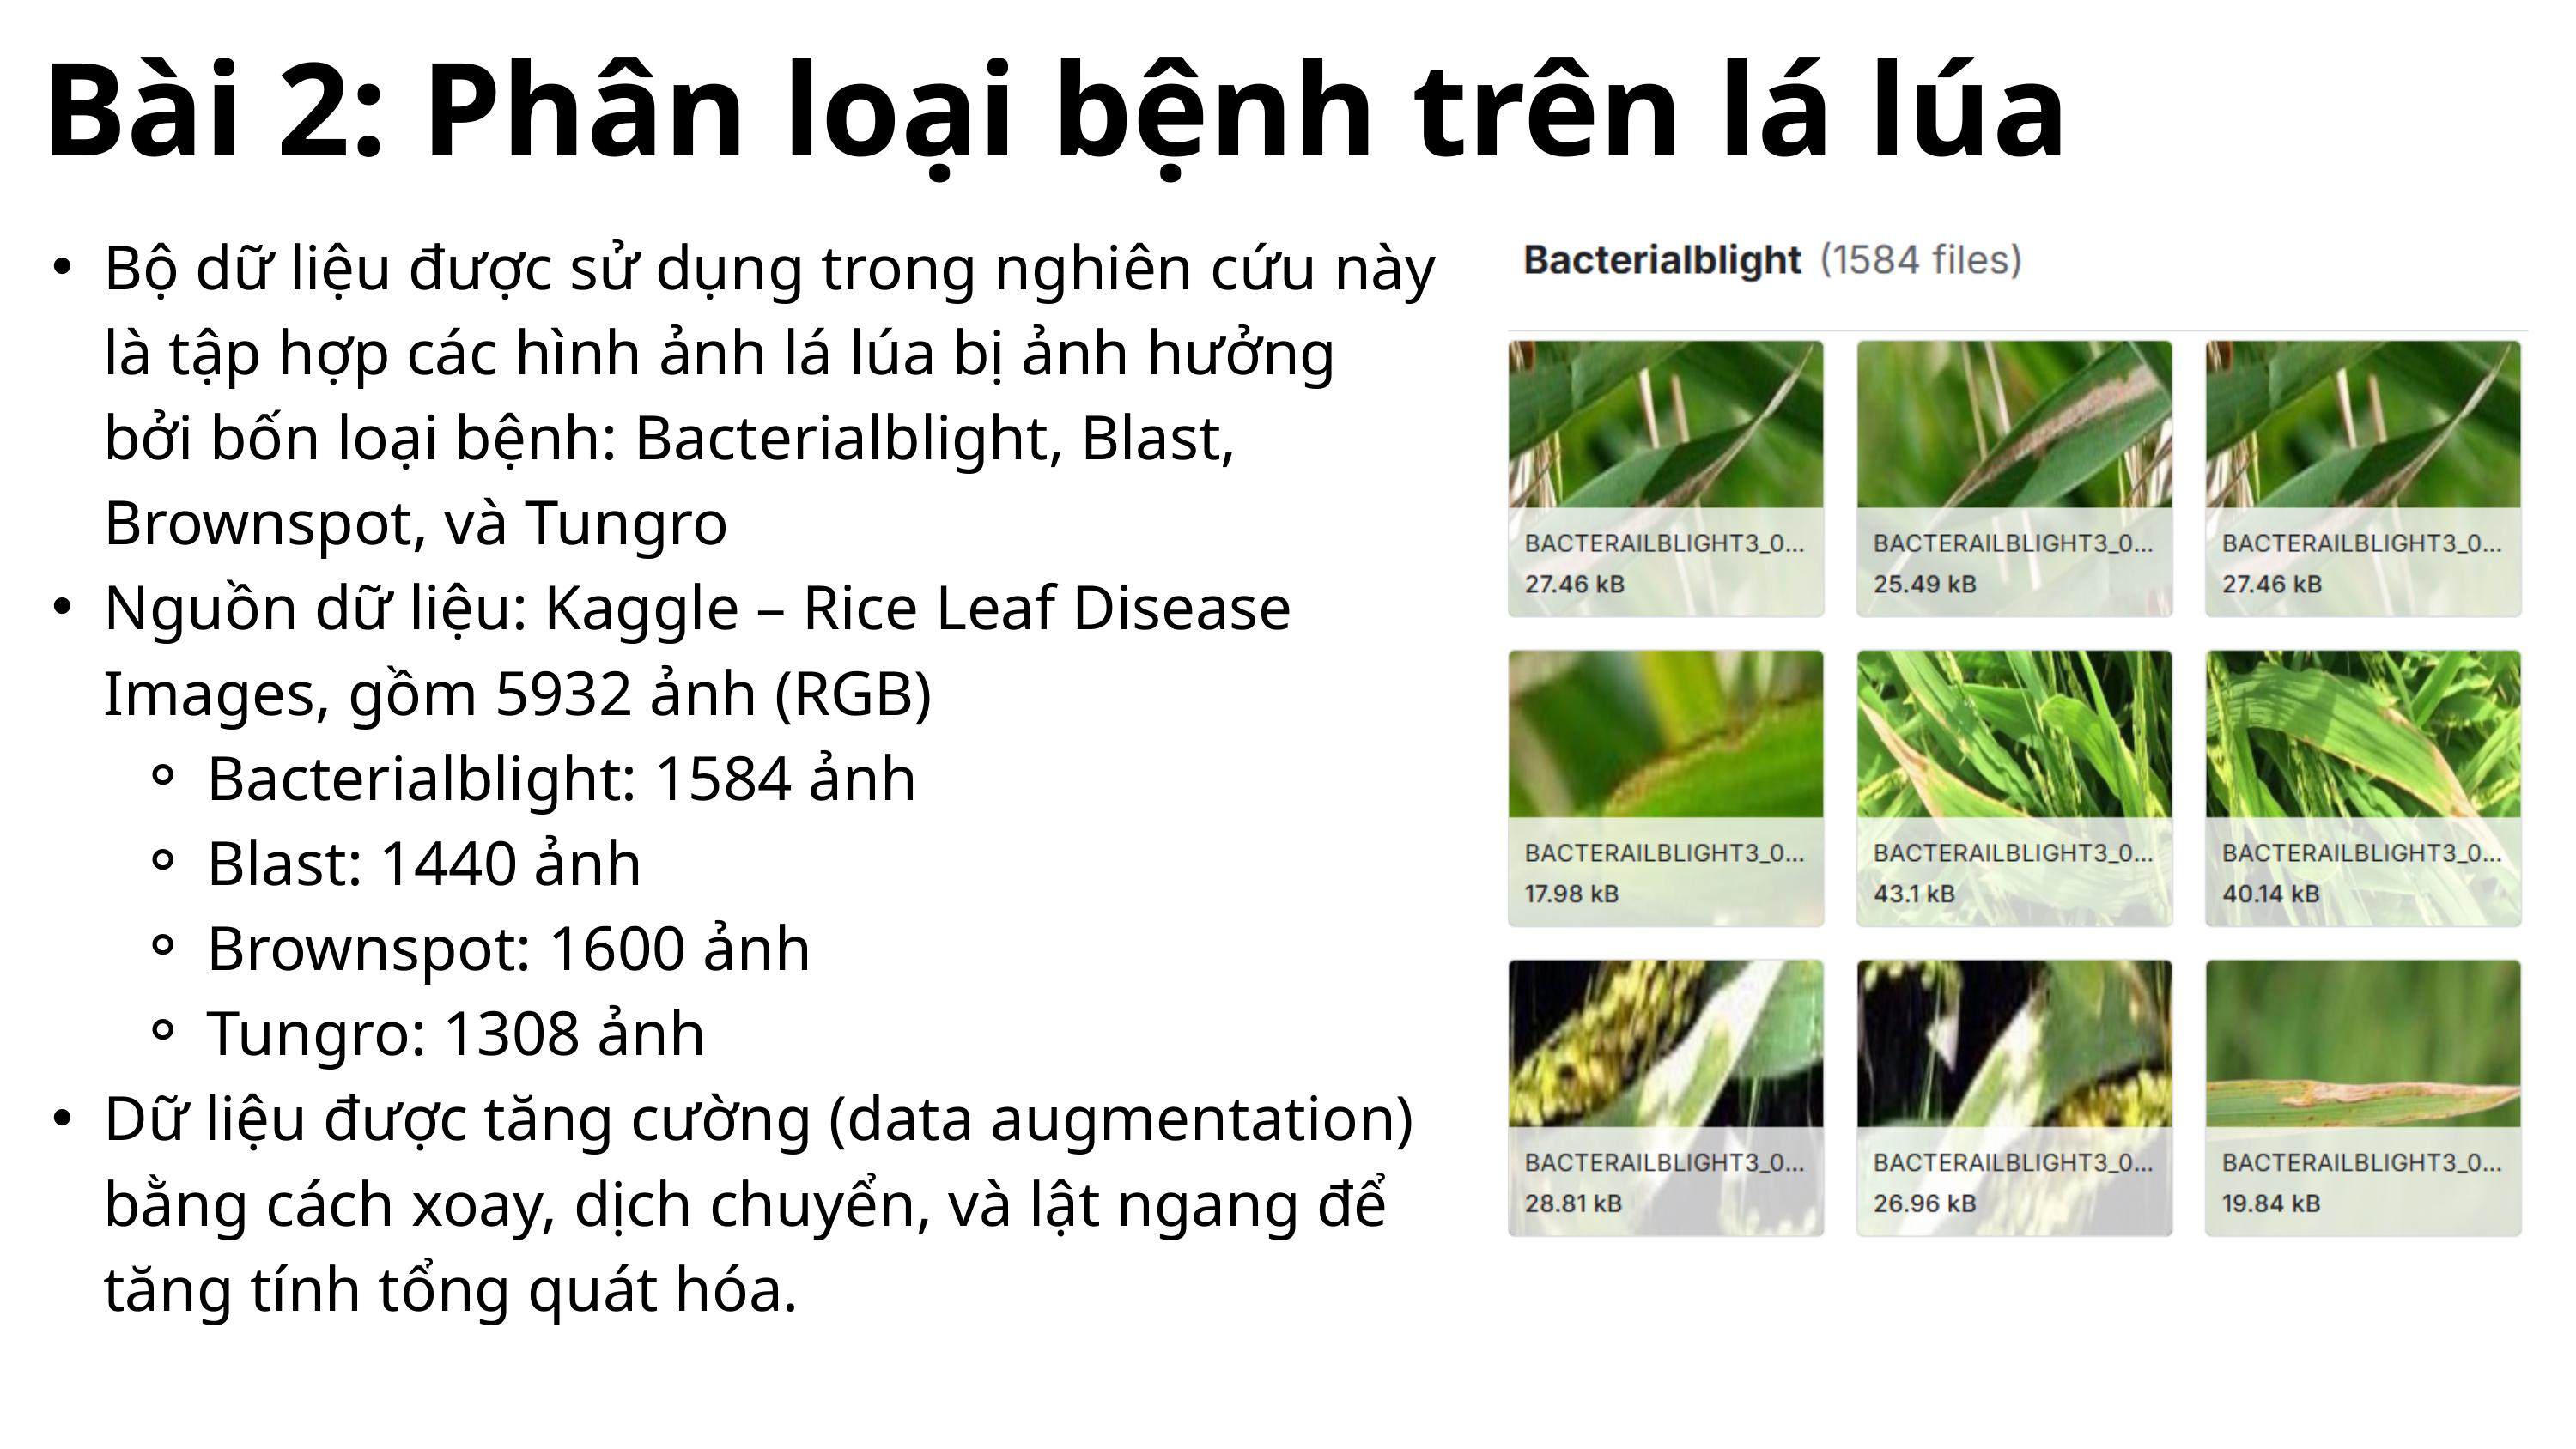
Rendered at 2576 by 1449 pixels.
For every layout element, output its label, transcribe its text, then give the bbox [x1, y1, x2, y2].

text_box Bài 2: Phân loại bệnh trên lá lúa [40, 1, 2116, 182]
text_box [1508, 227, 2529, 1242]
text_box Bộ dữ liệu được sử dụng trong nghiên cứu này là tập hợp các hình ảnh lá lúa bị ảnh hưởng bởi bốn loại bệnh: Bacterialblight, Blast, Brownspot, và Tungro Nguồn dữ liệu: Kaggle – Rice Leaf Disease Images, gồm 5932 ảnh (RGB) Bacterialblight: 1584 ảnh Blast: 1440 ảnh Brownspot: 1600 ảnh Tungro: 1308 ảnh Dữ liệu được tăng cường (data augmentation) bằng cách xoay, dịch chuyển, và lật ngang để tăng tính tổng quát hóa. [0, 216, 1443, 1409]
